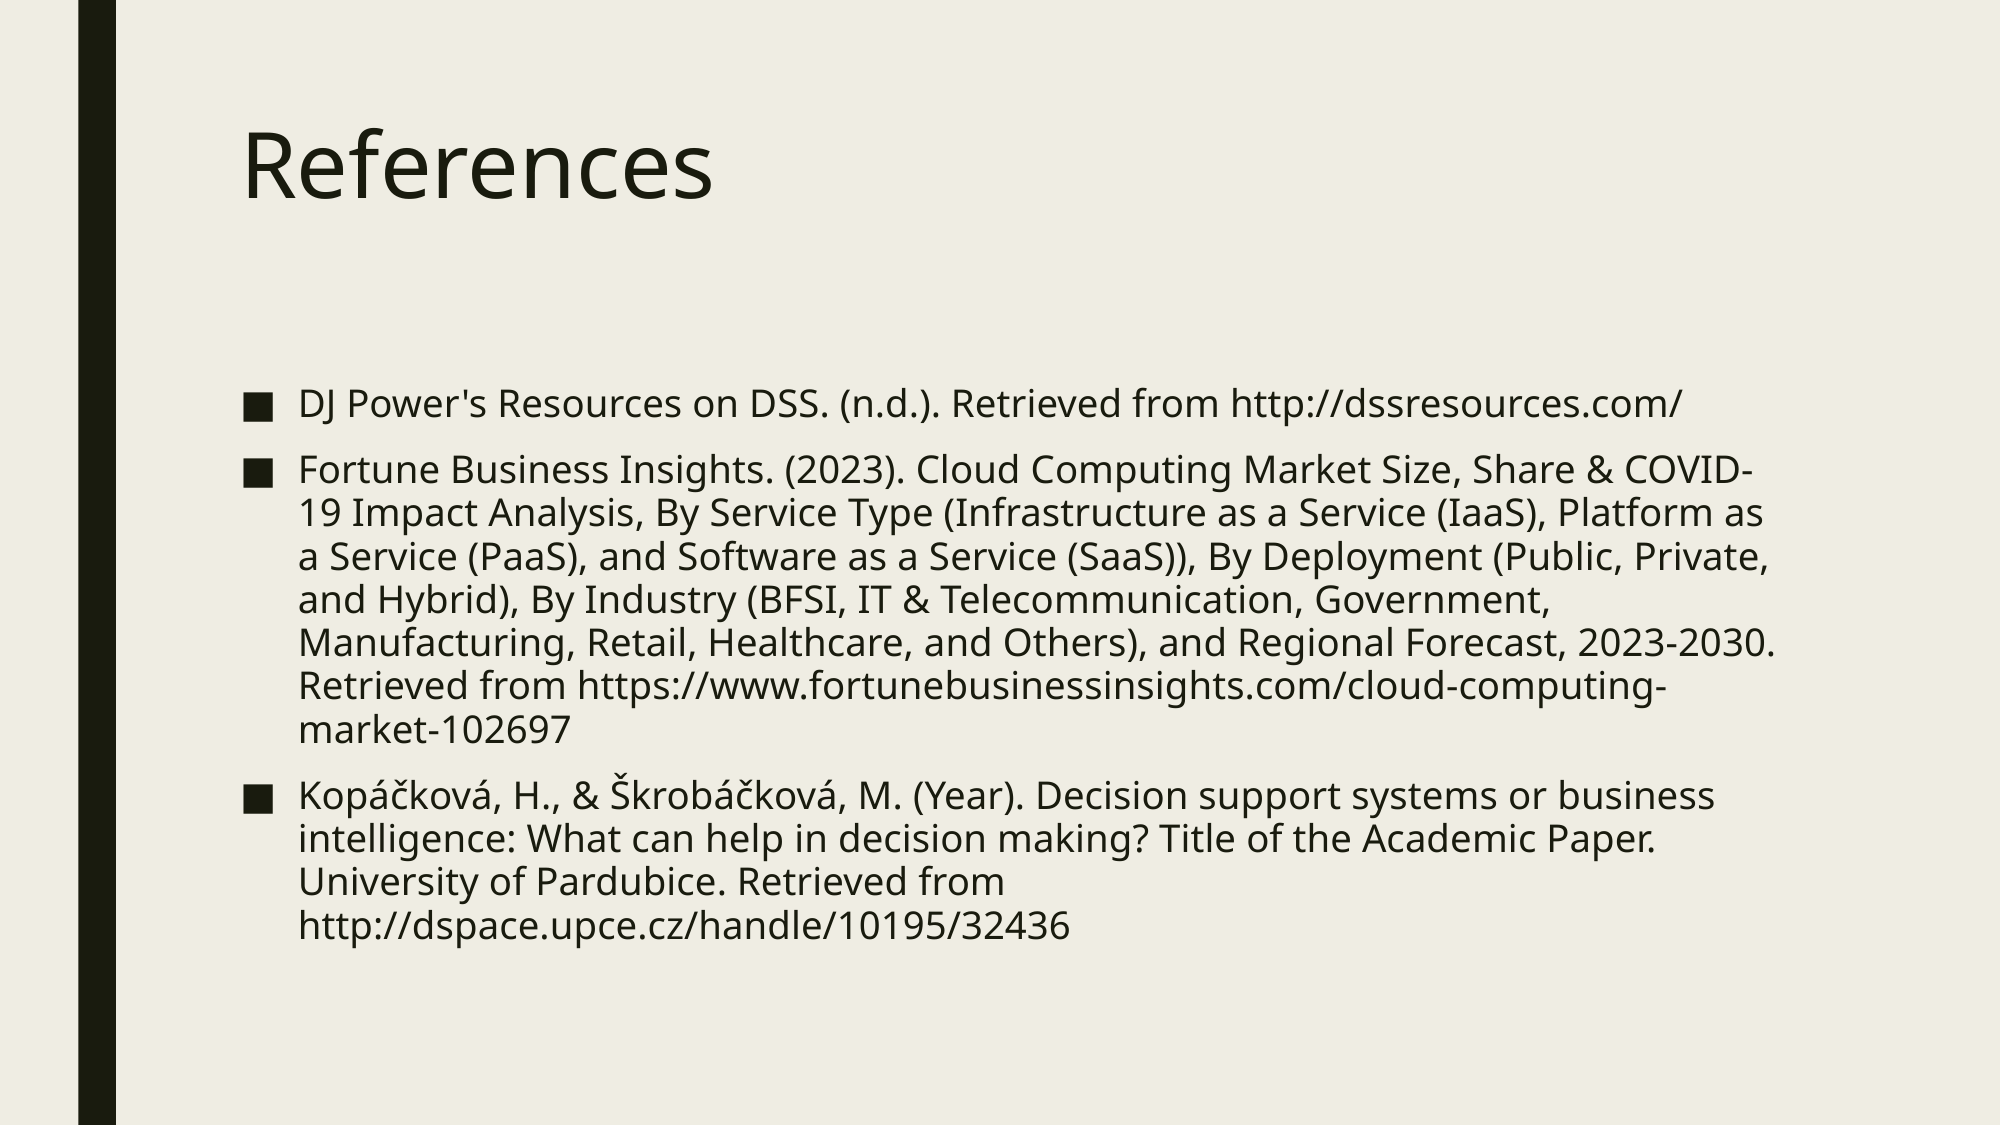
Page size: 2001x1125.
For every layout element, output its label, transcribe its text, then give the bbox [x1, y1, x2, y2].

title References [225, 112, 1800, 357]
list DJ Power's Resources on DSS. (n.d.). Retrieved from http://dssresources.com/ Fortune Business Insights. (2023). Cloud Computing Market Size, Share & COVID-19 Impact Analysis, By Service Type (Infrastructure as a Service (IaaS), Platform as a Service (PaaS), and Software as a Service (SaaS)), By Deployment (Public, Private, and Hybrid), By Industry (BFSI, IT & Telecommunication, Government, Manufacturing, Retail, Healthcare, and Others), and Regional Forecast, 2023-2030. Retrieved from https://www.fortunebusinessinsights.com/cloud-computing-market-102697 Kopáčková, H., & Škrobáčková, M. (Year). Decision support systems or business intelligence: What can help in decision making? Title of the Academic Paper. University of Pardubice. Retrieved from http://dspace.upce.cz/handle/10195/32436 [225, 375, 1800, 963]
